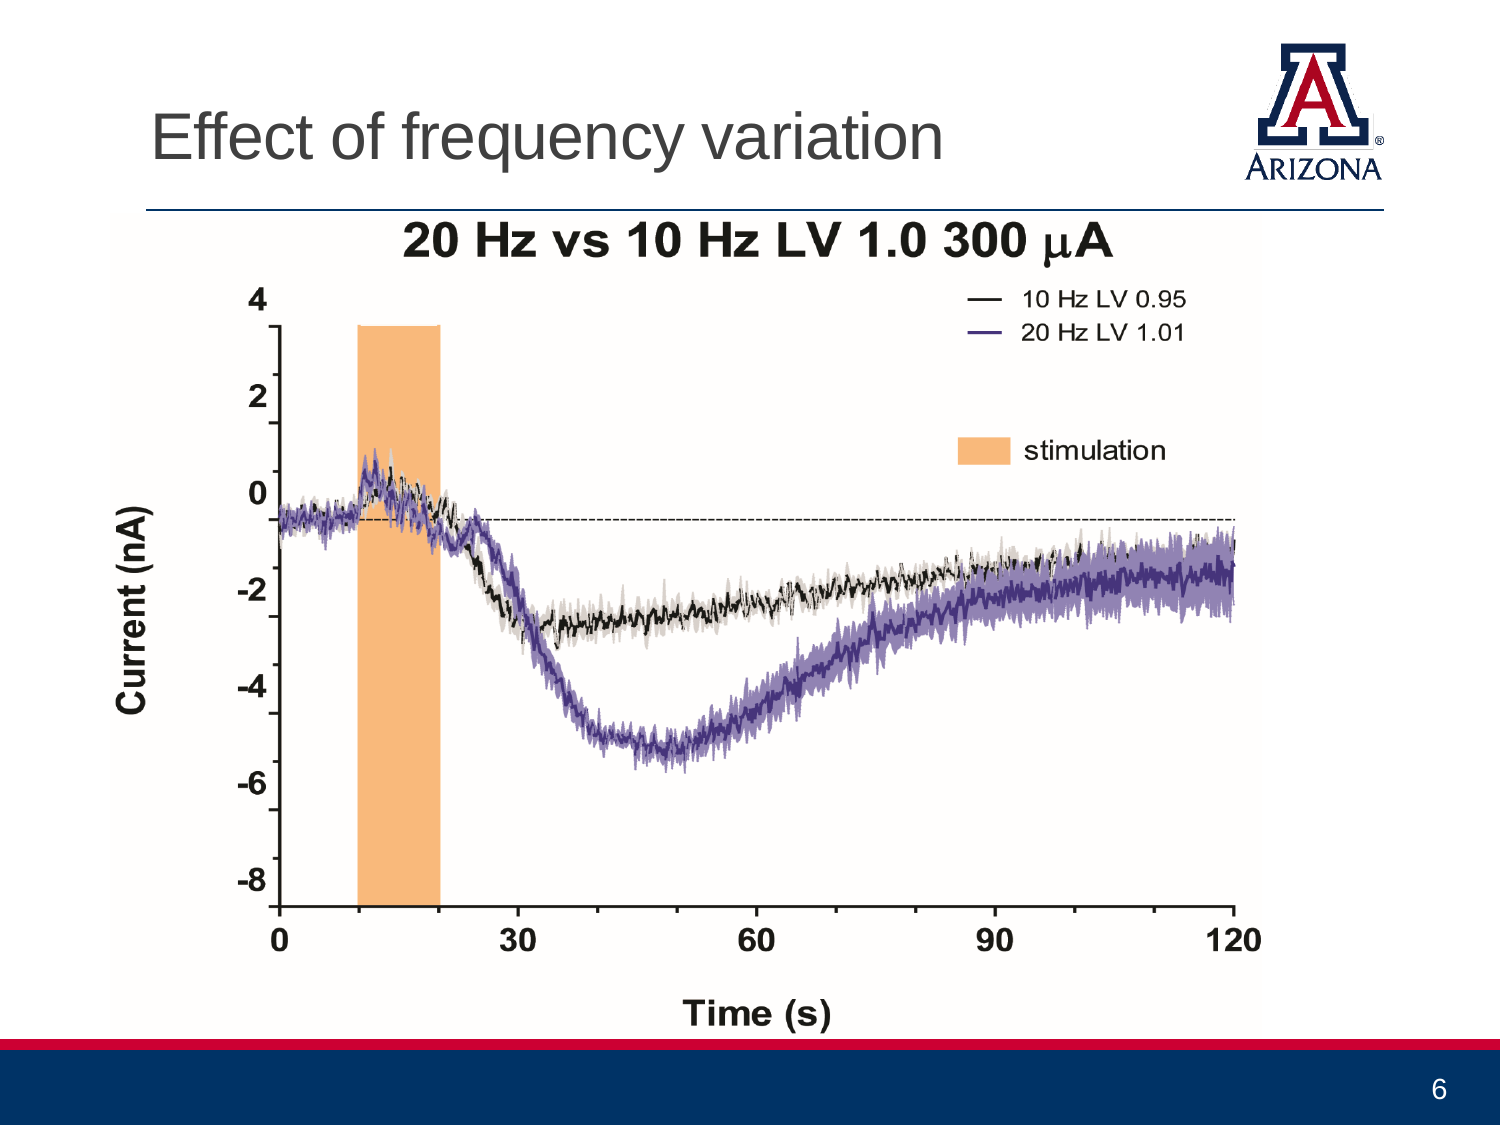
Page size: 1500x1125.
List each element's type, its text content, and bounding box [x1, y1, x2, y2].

title Effect of frequency variation [135, 30, 1241, 181]
picture [110, 212, 1262, 1039]
slide_number 6 [1293, 1057, 1463, 1118]
picture [1244, 39, 1384, 180]
